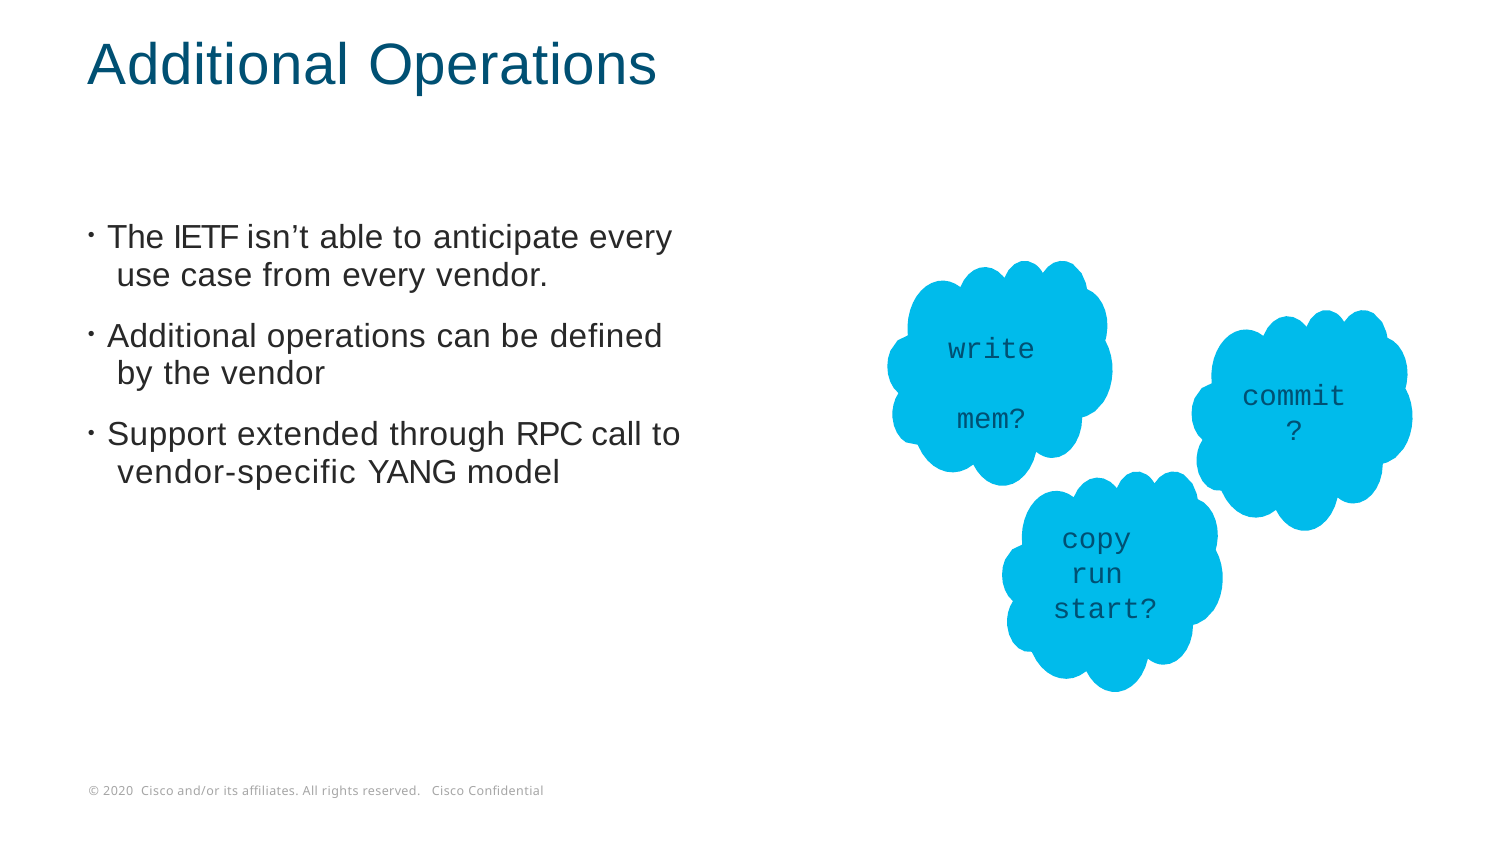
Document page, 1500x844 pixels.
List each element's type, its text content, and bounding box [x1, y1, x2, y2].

text_box The IETF isn’t able to anticipate every use case from every vendor. Additional operations can be defined by the vendor Support extended through RPC call to vendor-specific YANG model [85, 211, 689, 491]
text_box commit ? [1239, 374, 1349, 446]
text_box write mem? [946, 326, 1038, 434]
text_box [887, 260, 1113, 486]
title Additional Operations [85, 0, 664, 132]
text_box [1002, 471, 1223, 692]
text_box copy run start? [1050, 517, 1160, 625]
text_box [1191, 310, 1413, 531]
